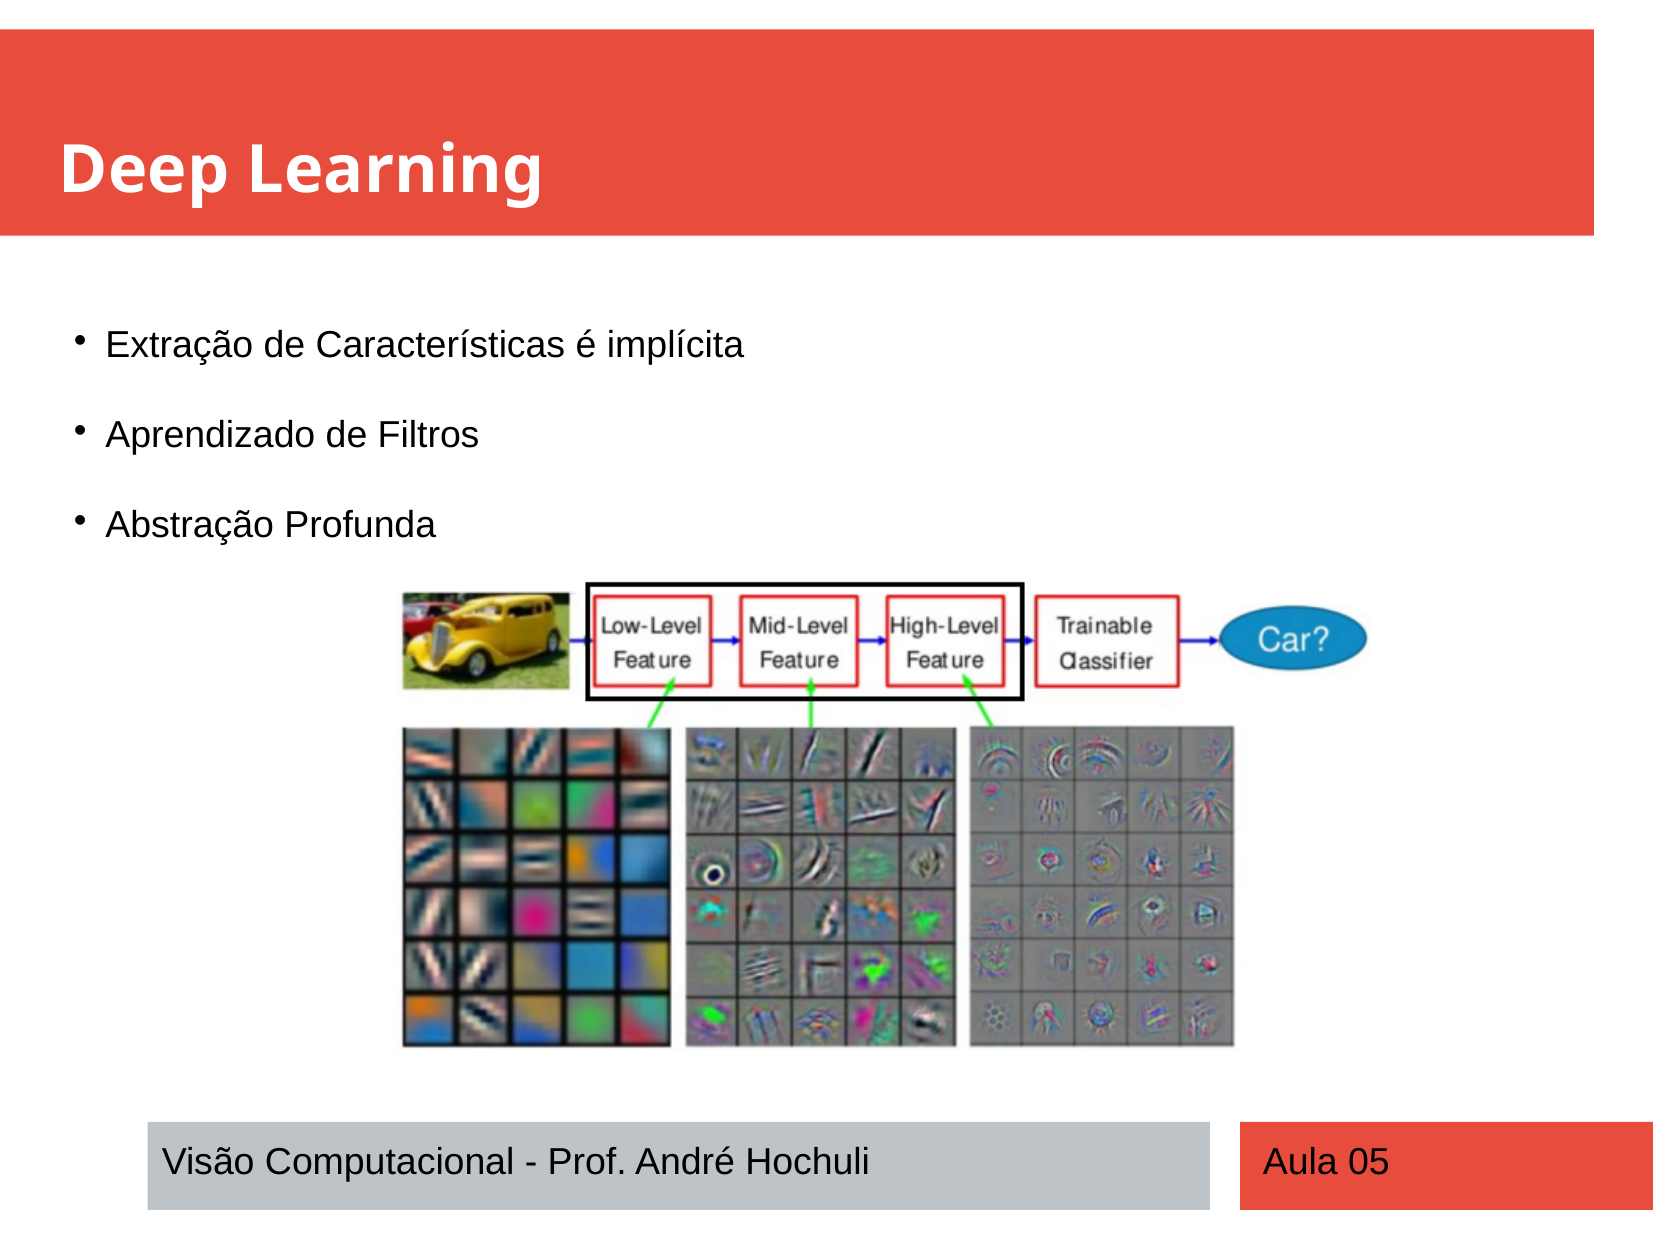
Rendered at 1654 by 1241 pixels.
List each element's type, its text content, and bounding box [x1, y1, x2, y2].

picture [394, 578, 1375, 1057]
text_box Aula 05 [1248, 1129, 1623, 1189]
text_box Visão Computacional - Prof. André Hochuli [147, 1129, 1205, 1189]
text_box [58, 299, 1565, 1067]
text_box Extração de Características é implícita Aprendizado de Filtros Abstração Profunda [59, 310, 1424, 1057]
text_box Deep Learning [58, 58, 1594, 206]
